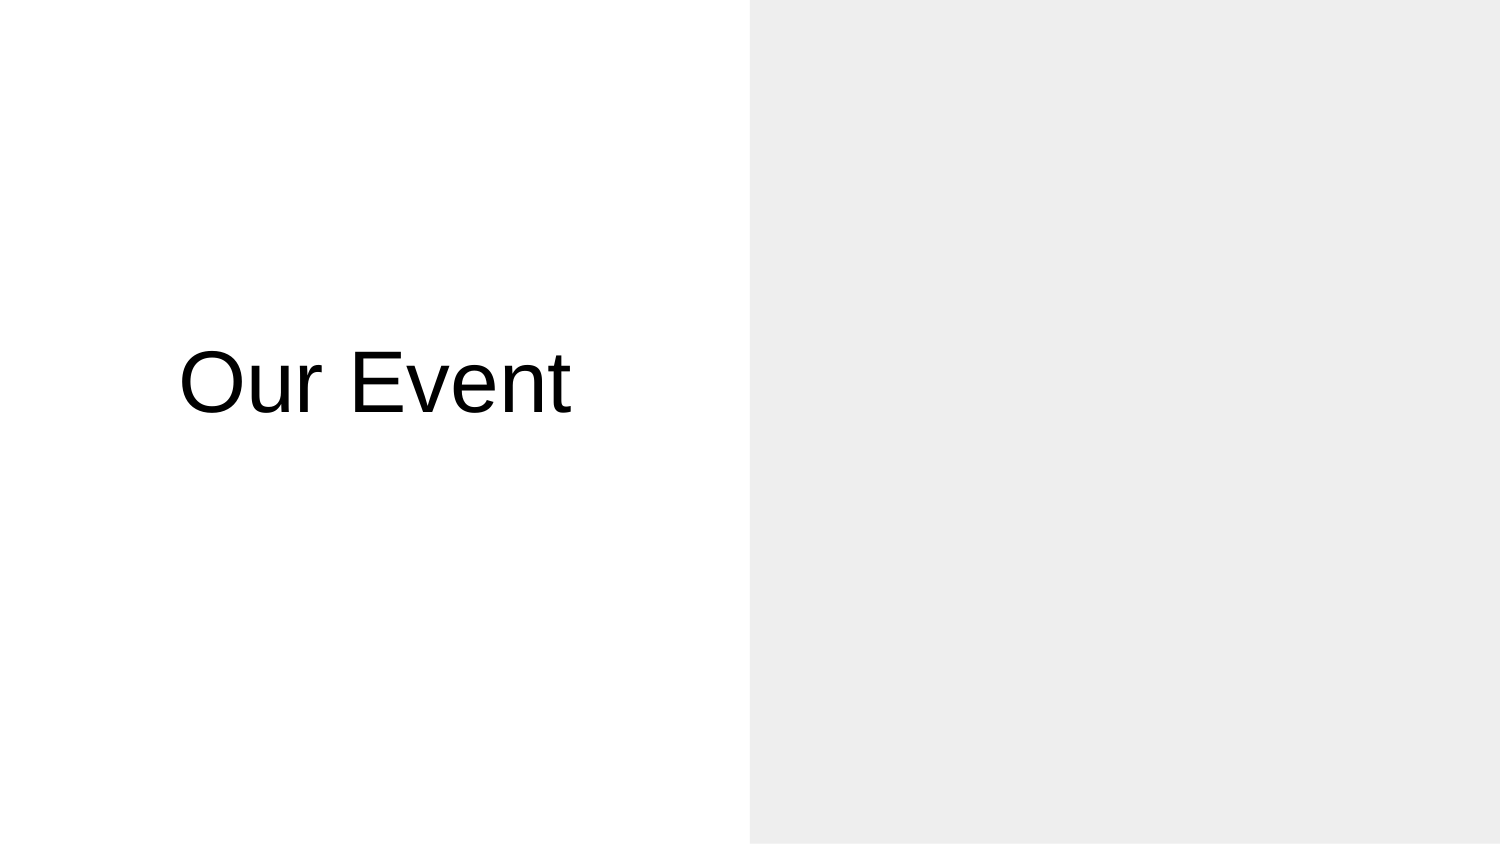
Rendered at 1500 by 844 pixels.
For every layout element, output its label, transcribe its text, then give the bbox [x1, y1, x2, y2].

title Our Event [43, 202, 708, 446]
